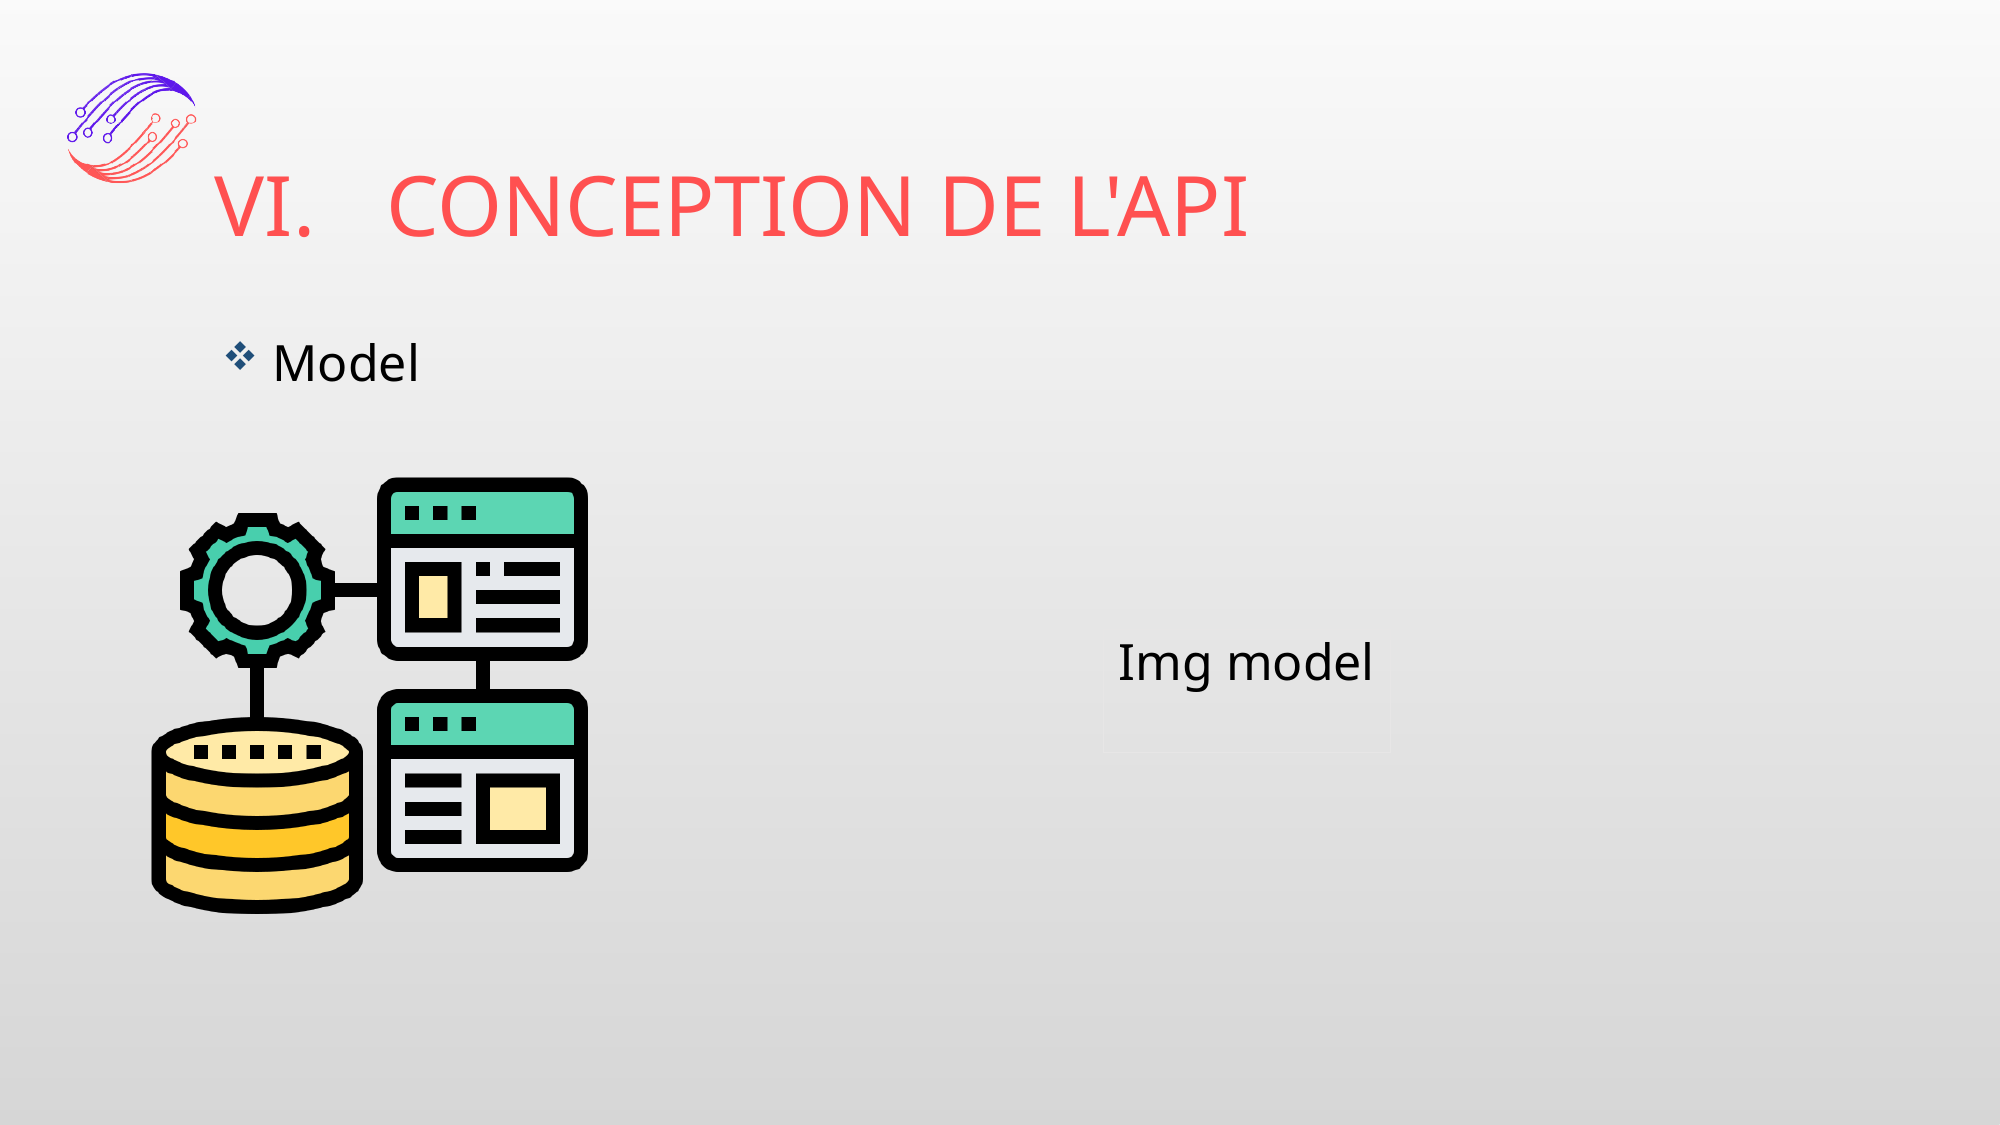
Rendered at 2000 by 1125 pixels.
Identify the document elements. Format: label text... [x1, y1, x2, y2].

picture [144, 470, 595, 921]
title VI. Conception de l'api [370, 45, 1800, 263]
list Model [199, 323, 1800, 542]
text_box Img model [1103, 629, 1391, 753]
picture [0, 0, 370, 393]
